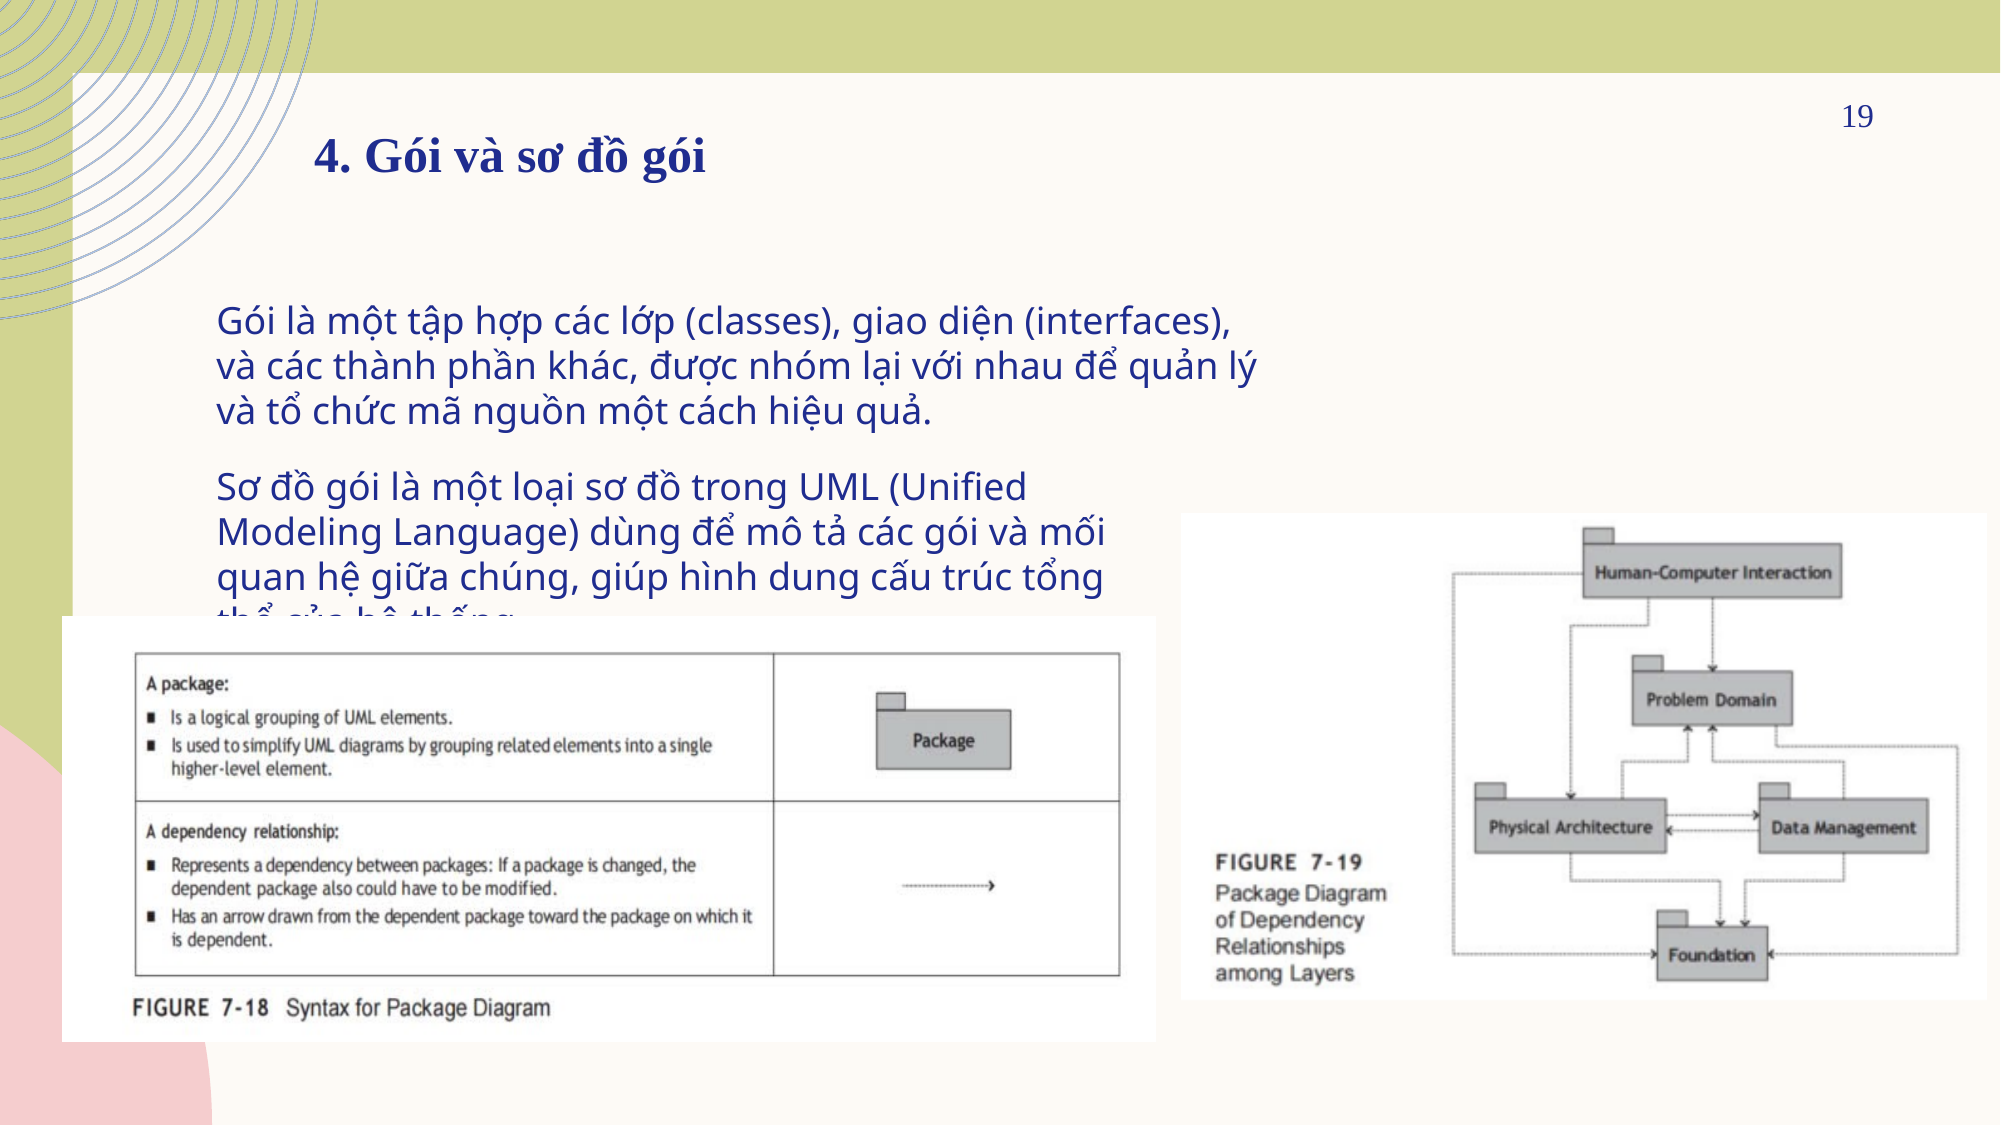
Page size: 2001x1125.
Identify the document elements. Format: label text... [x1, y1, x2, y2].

slide_number 19 [1712, 75, 1875, 153]
text_box Sơ đồ gói là một loại sơ đồ trong UML (Unified Modeling Language) dùng để mô tả các gói và mối quan hệ giữa chúng, giúp hình dung cấu trúc tổng thể của hệ thống. [201, 455, 1180, 651]
picture [0, 0, 2001, 1042]
picture [1181, 513, 1987, 1012]
title 4. Gói và sơ đồ gói [299, 18, 1920, 183]
text_box Gói là một tập hợp các lớp (classes), giao diện (interfaces), và các thành phần khác, được nhóm lại với nhau để quản lý và tổ chức mã nguồn một cách hiệu quả. [201, 289, 1283, 485]
